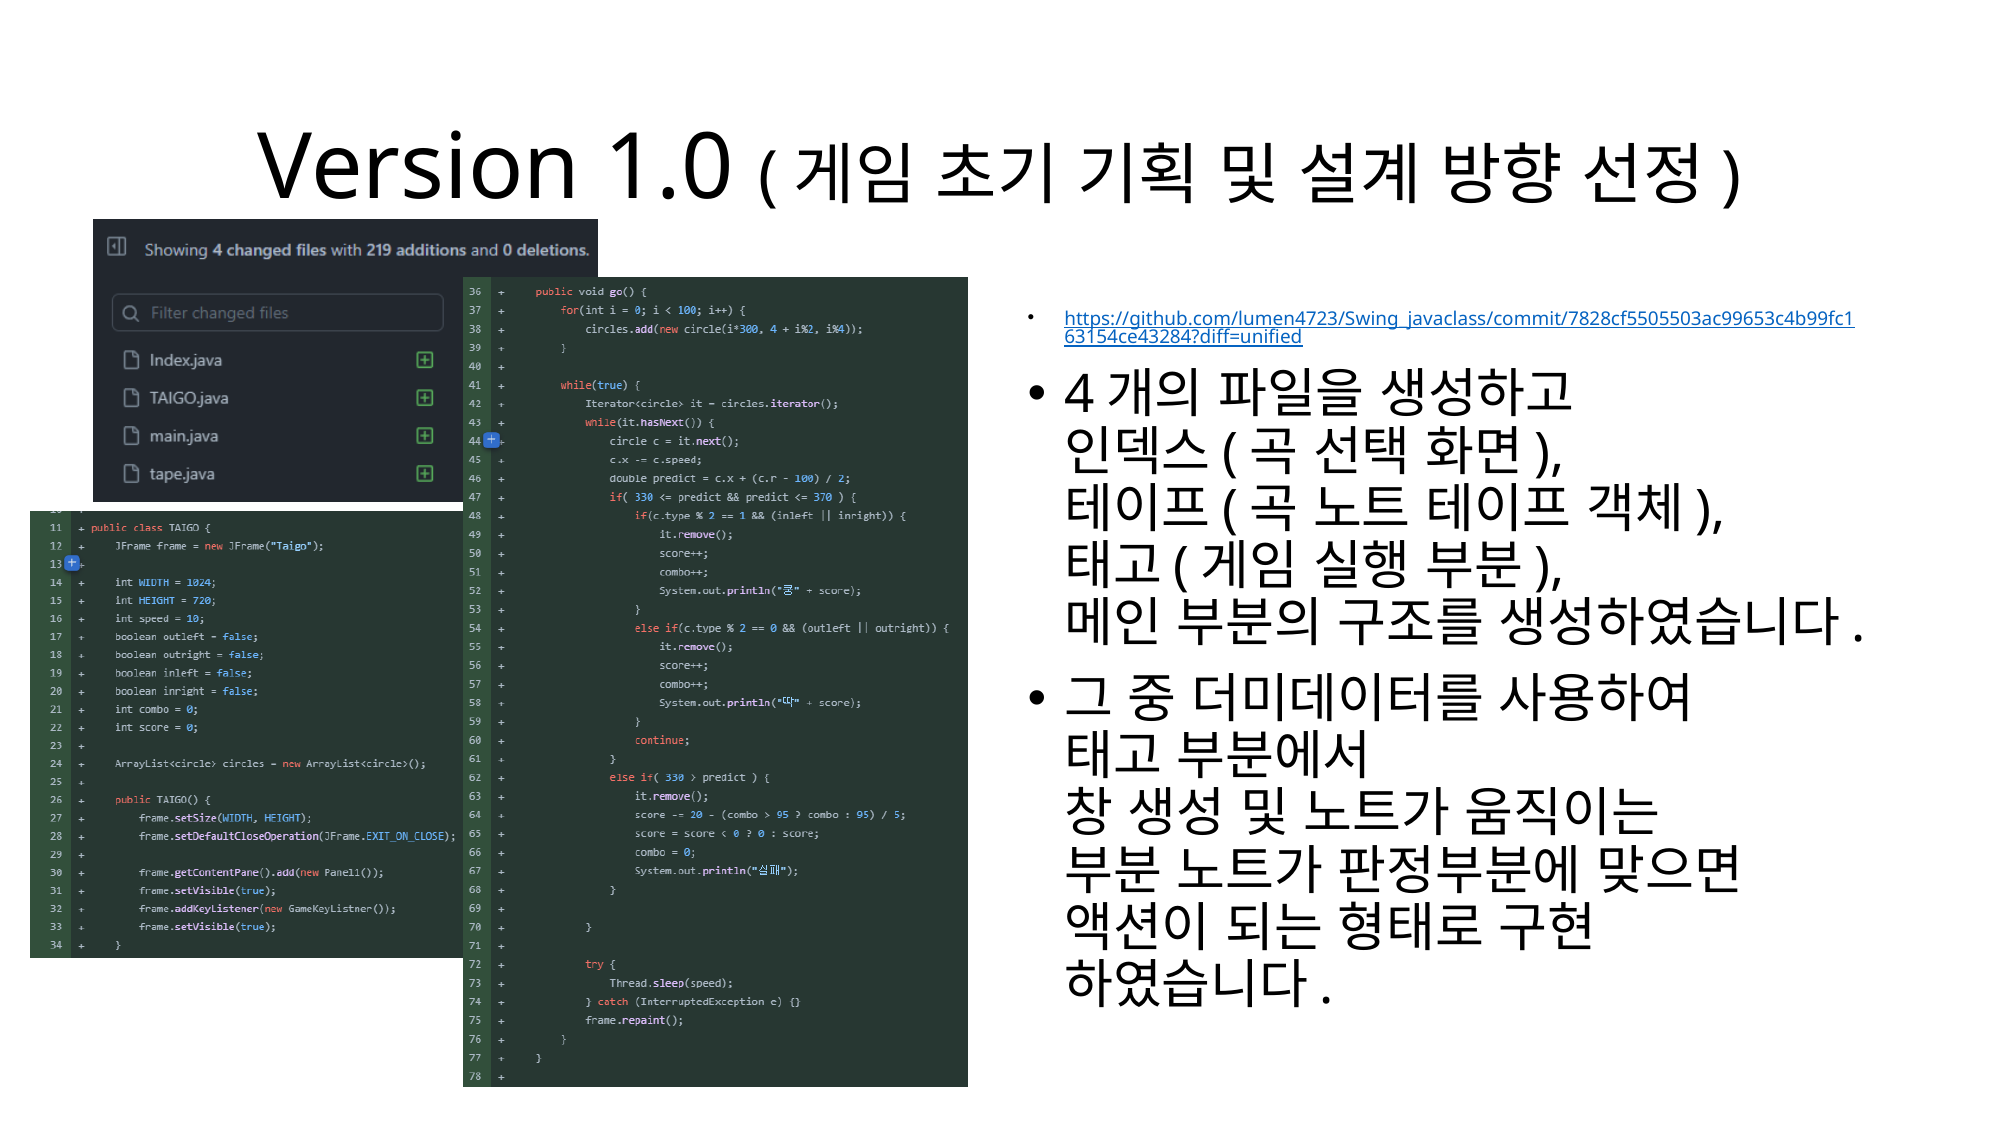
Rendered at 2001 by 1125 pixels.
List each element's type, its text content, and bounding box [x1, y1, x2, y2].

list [93, 219, 598, 502]
title Version 1.0 (게임 초기 기획 및 설계 방향 선정) [137, 59, 1863, 278]
list https://github.com/lumen4723/Swing_javaclass/commit/7828cf5505503ac99653c4b99fc163154ce43284?diff=unified 4개의 파일을 생성하고 인덱스(곡 선택 화면), 테이프(곡 노트 테이프 객체), 태고(게임 실행 부분), 메인 부분의 구조를 생성하였습니다. 그 중 더미데이터를 사용하여 태고 부분에서 창 생성 및 노트가 움직이는 부분 노트가 판정부분에 맞으면 액션이 되는 형태로 구현 하였습니다. [1012, 299, 1863, 1029]
picture [30, 277, 968, 1087]
